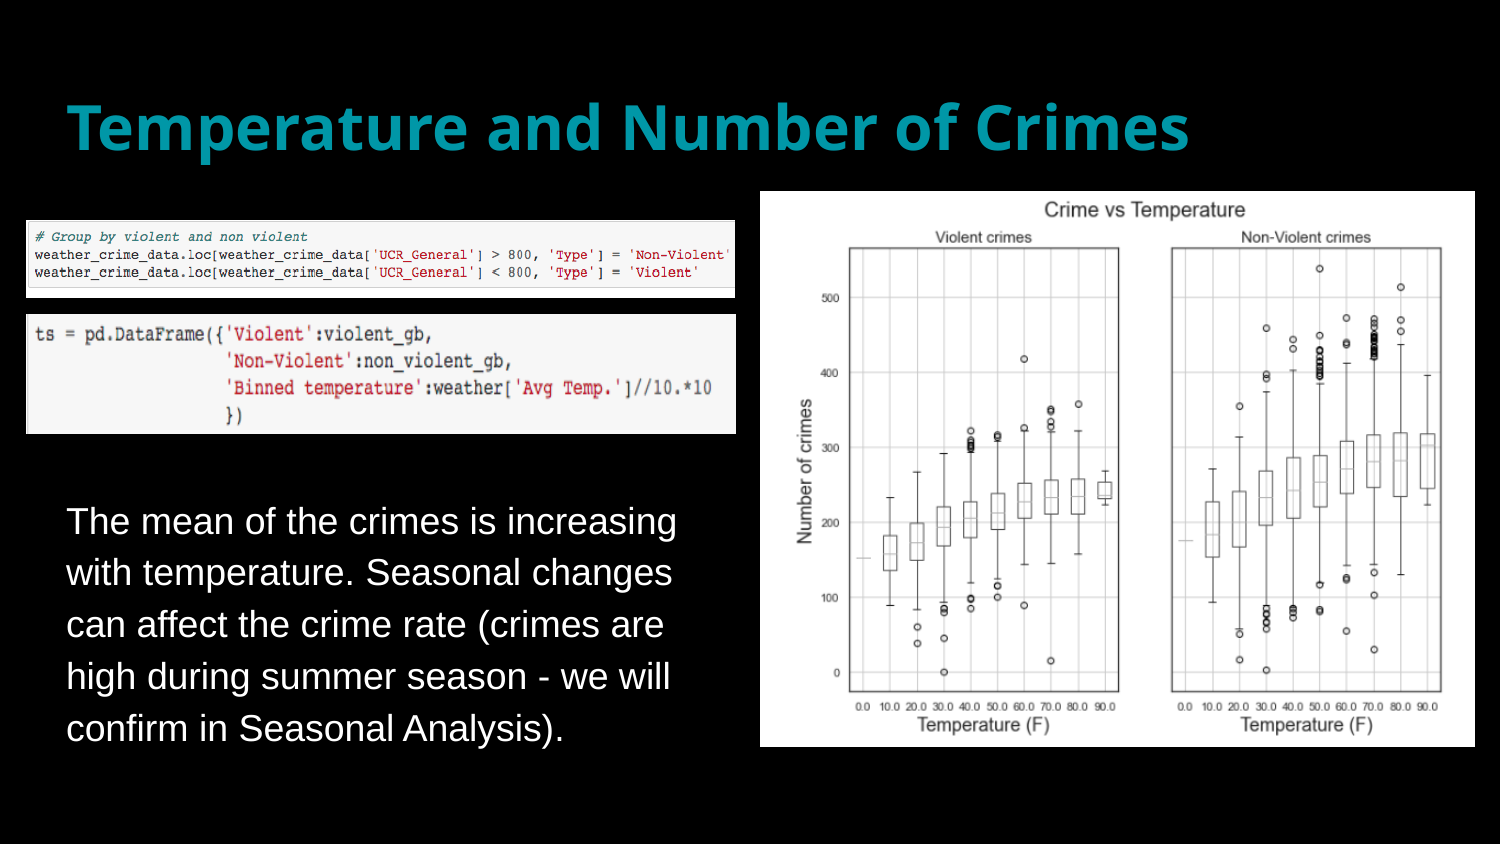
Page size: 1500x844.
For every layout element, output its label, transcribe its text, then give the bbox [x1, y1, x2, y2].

picture [759, 191, 1476, 747]
picture [25, 220, 736, 299]
list The mean of the crimes is increasing with temperature. Seasonal changes can affect the crime rate (crimes are high during summer season - we will confirm in Seasonal Analysis). [51, 474, 736, 775]
title Temperature and Number of Crimes [51, 72, 1449, 167]
picture [25, 314, 736, 434]
